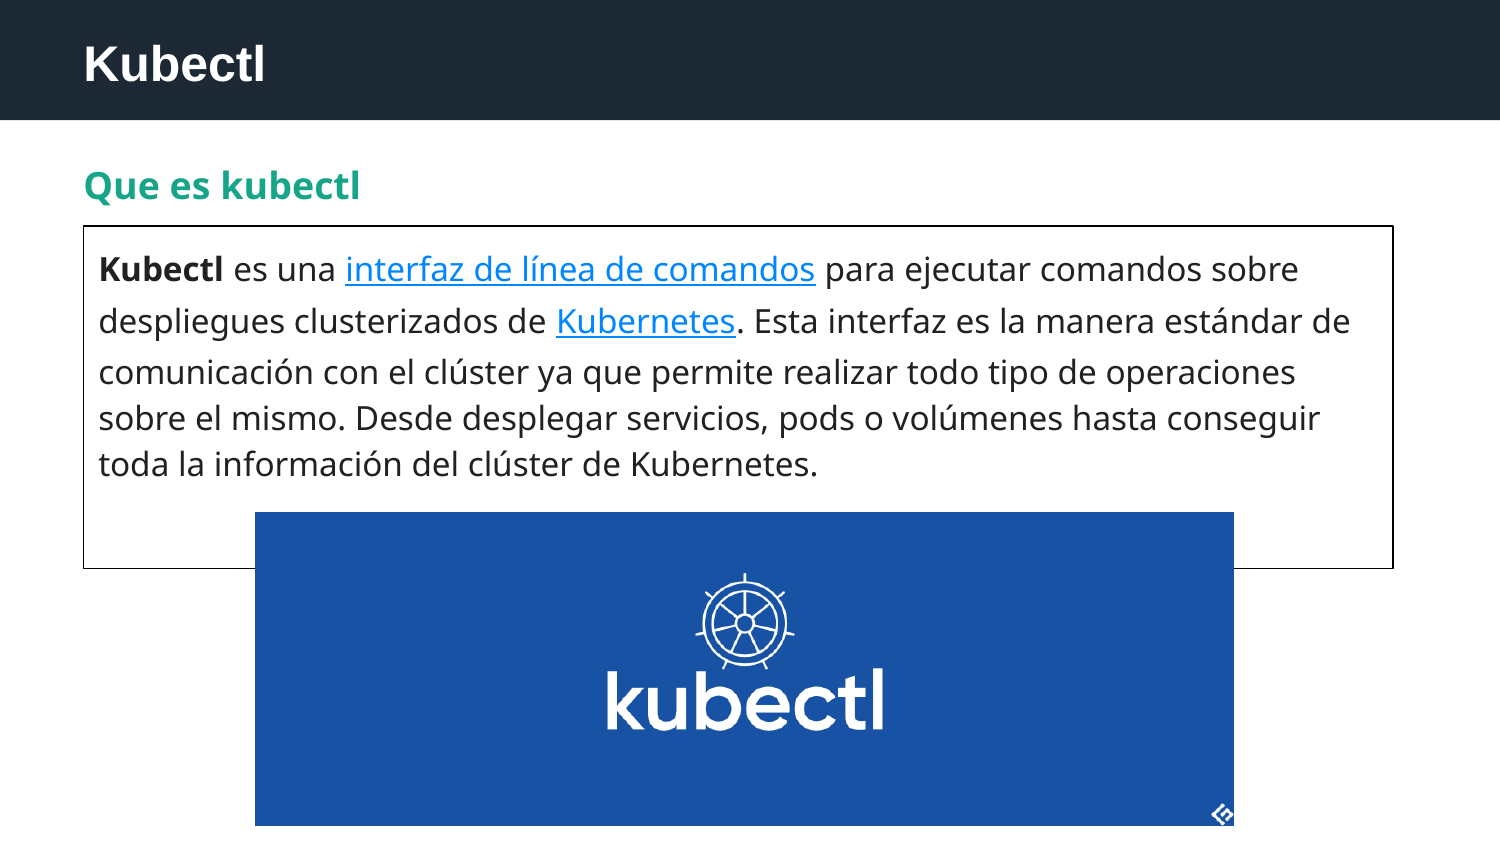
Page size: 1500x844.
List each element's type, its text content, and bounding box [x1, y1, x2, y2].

text_box Que es kubectl [83, 161, 1444, 206]
text_box Kubectl [83, 31, 1444, 89]
text_box [0, 0, 1500, 121]
picture [255, 511, 1234, 826]
text_box Kubectl es una interfaz de línea de comandos para ejecutar comandos sobre despliegues clusterizados de Kubernetes. Esta interfaz es la manera estándar de comunicación con el clúster ya que permite realizar todo tipo de operaciones sobre el mismo. Desde desplegar servicios, pods o volúmenes hasta conseguir toda la información del clúster de Kubernetes. [83, 226, 1393, 569]
